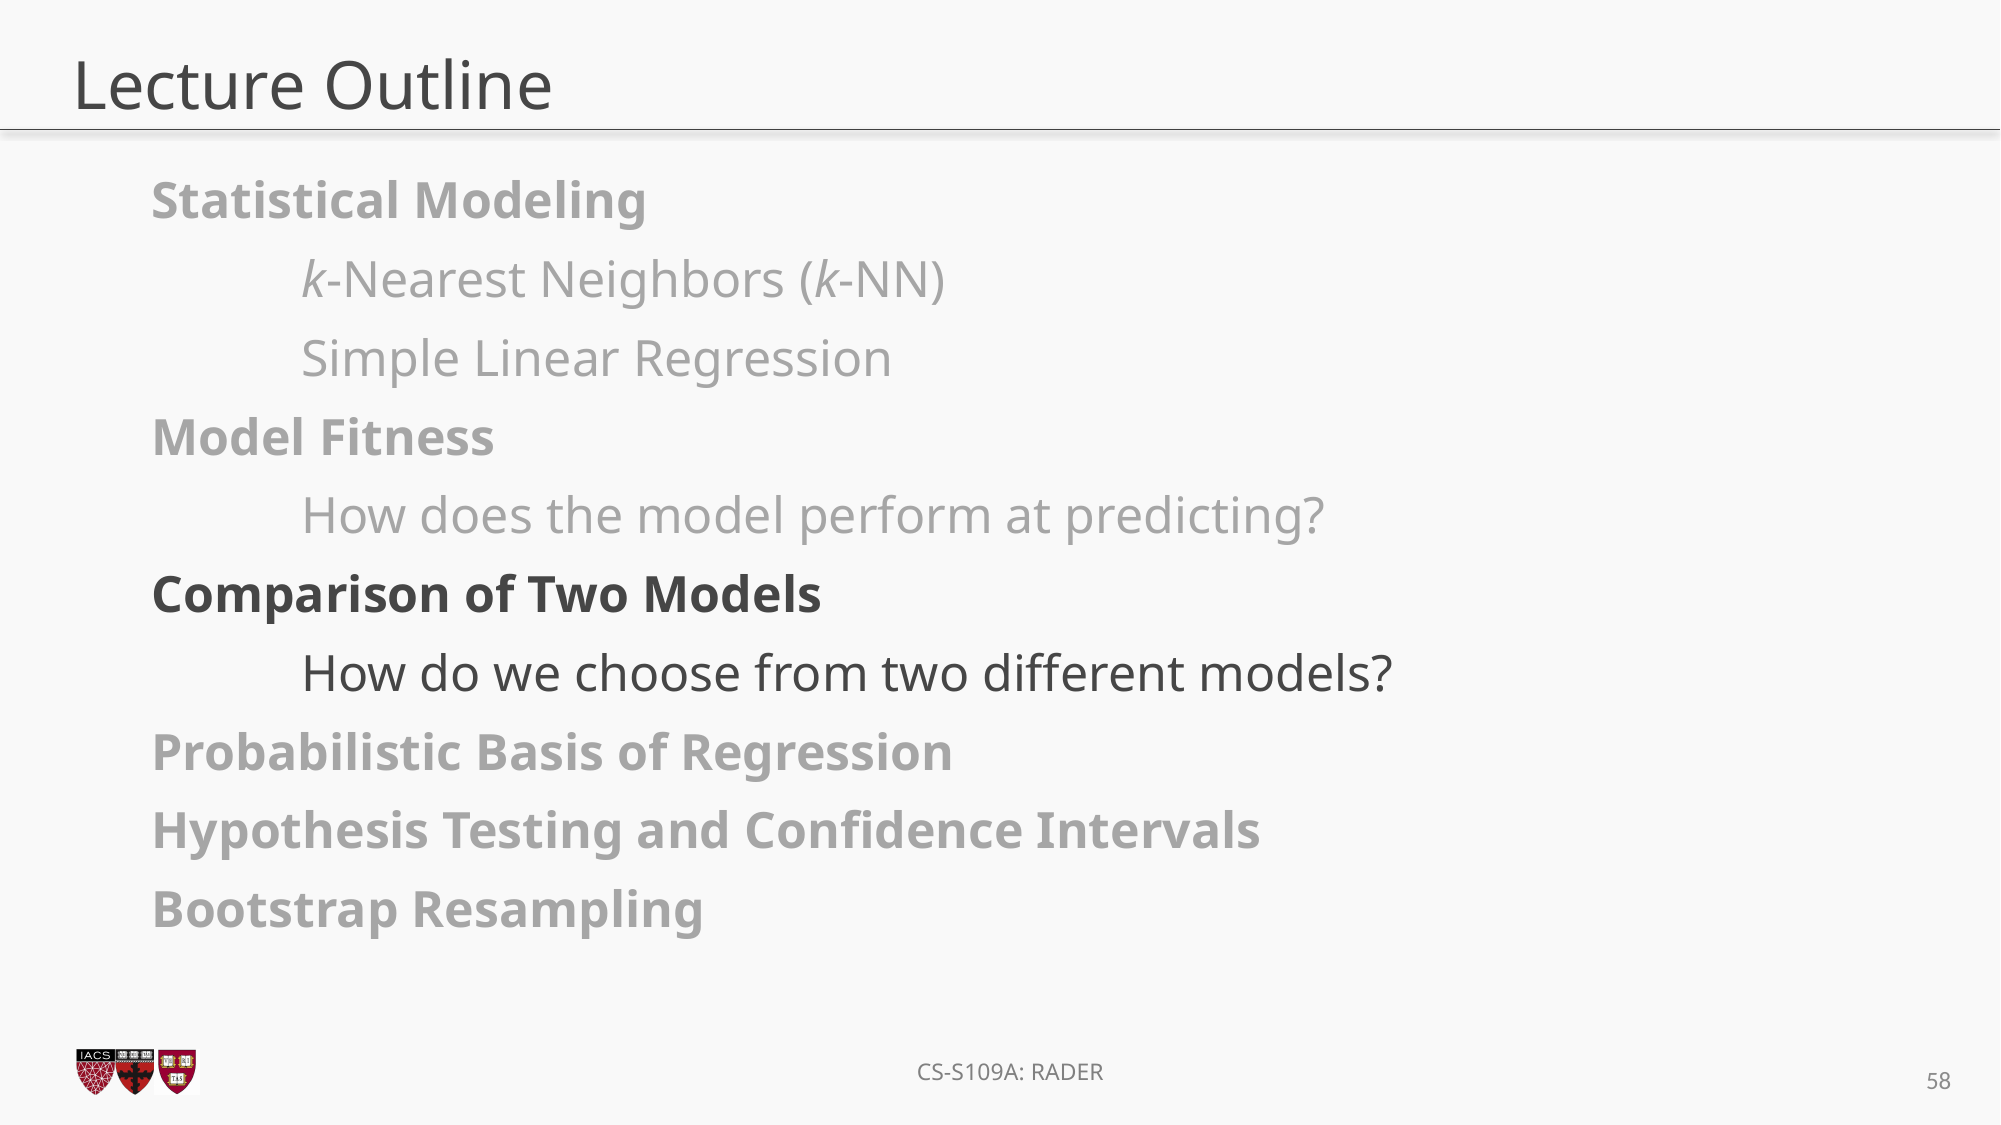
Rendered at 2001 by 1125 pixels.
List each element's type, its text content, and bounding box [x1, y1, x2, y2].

slide_number 58 [1500, 1050, 1967, 1110]
title Lecture Outline [57, 35, 1943, 162]
list Statistical Modeling k-Nearest Neighbors (k-NN) Simple Linear Regression Model Fitness How does the model perform at predicting? Comparison of Two Models How do we choose from two different models? Probabilistic Basis of Regression Hypothesis Testing and Confidence Intervals Bootstrap Resampling [136, 161, 1794, 990]
picture [75, 1049, 200, 1095]
